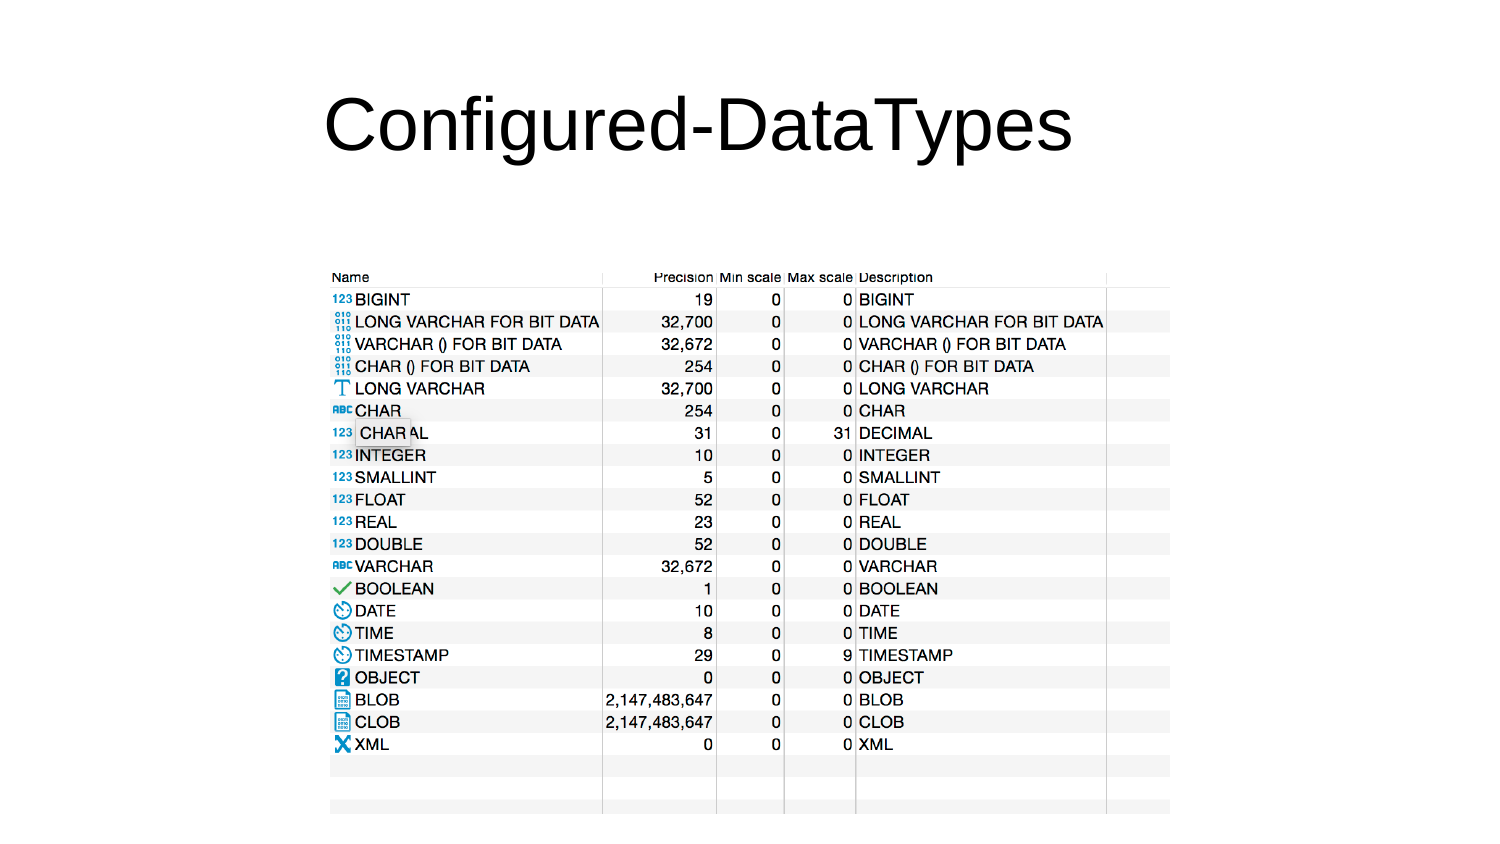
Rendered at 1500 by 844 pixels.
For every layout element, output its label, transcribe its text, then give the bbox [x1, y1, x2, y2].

picture [330, 273, 1170, 815]
title Configured-DataTypes [83, 51, 1481, 190]
